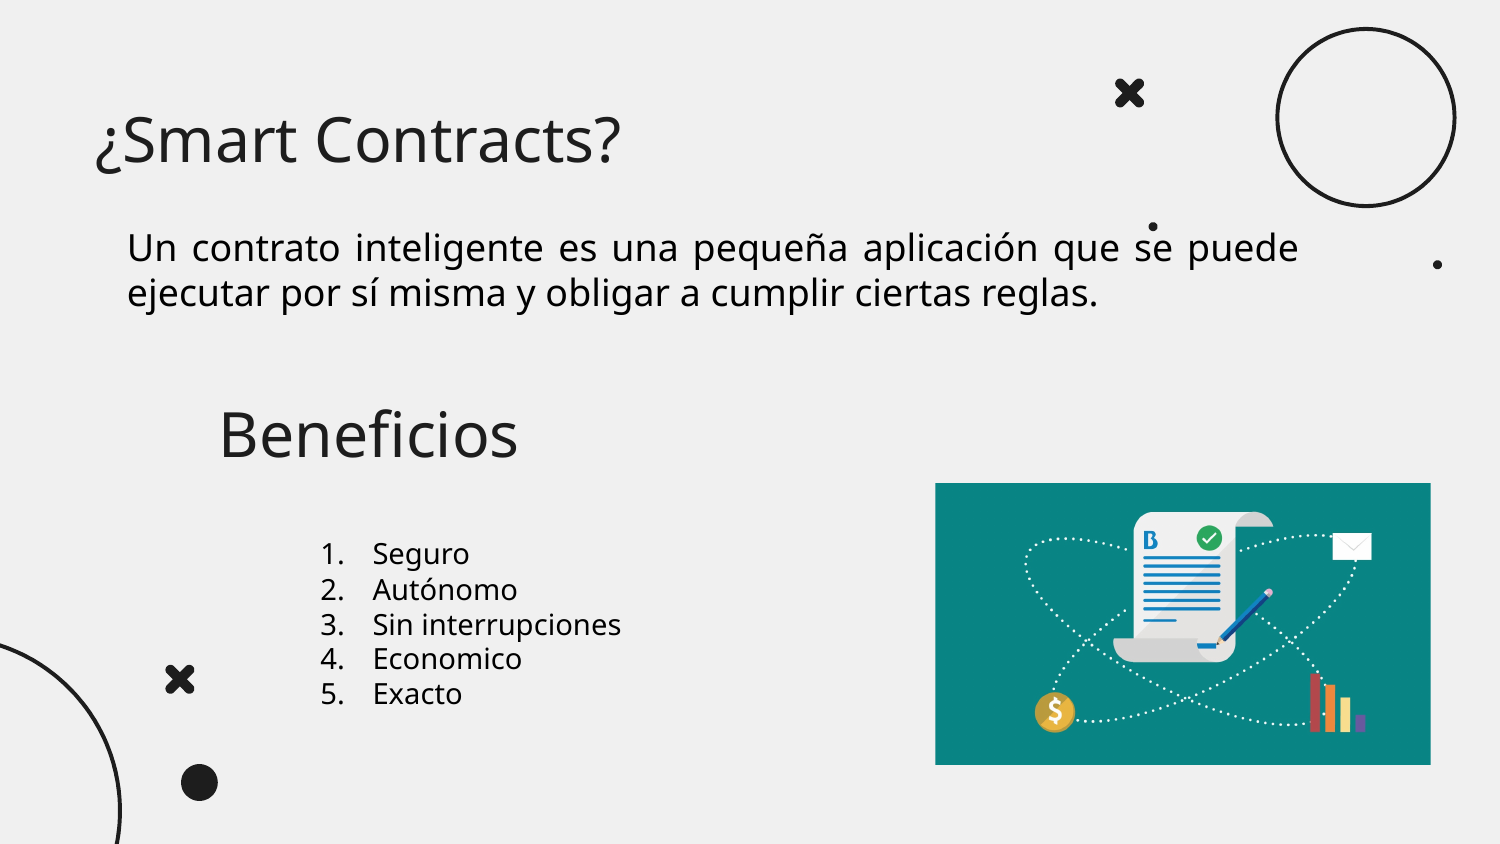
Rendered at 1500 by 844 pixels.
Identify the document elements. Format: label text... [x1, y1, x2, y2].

picture [935, 483, 1431, 766]
title ¿Smart Contracts? [46, 34, 672, 254]
title Beneficios [57, 330, 682, 550]
text_box Un contrato inteligente es una pequeña aplicación que se puede ejecutar por sí misma y obligar a cumplir ciertas reglas. [111, 209, 1316, 329]
text_box Seguro Autónomo Sin interrupciones Economico Exacto [282, 520, 813, 726]
